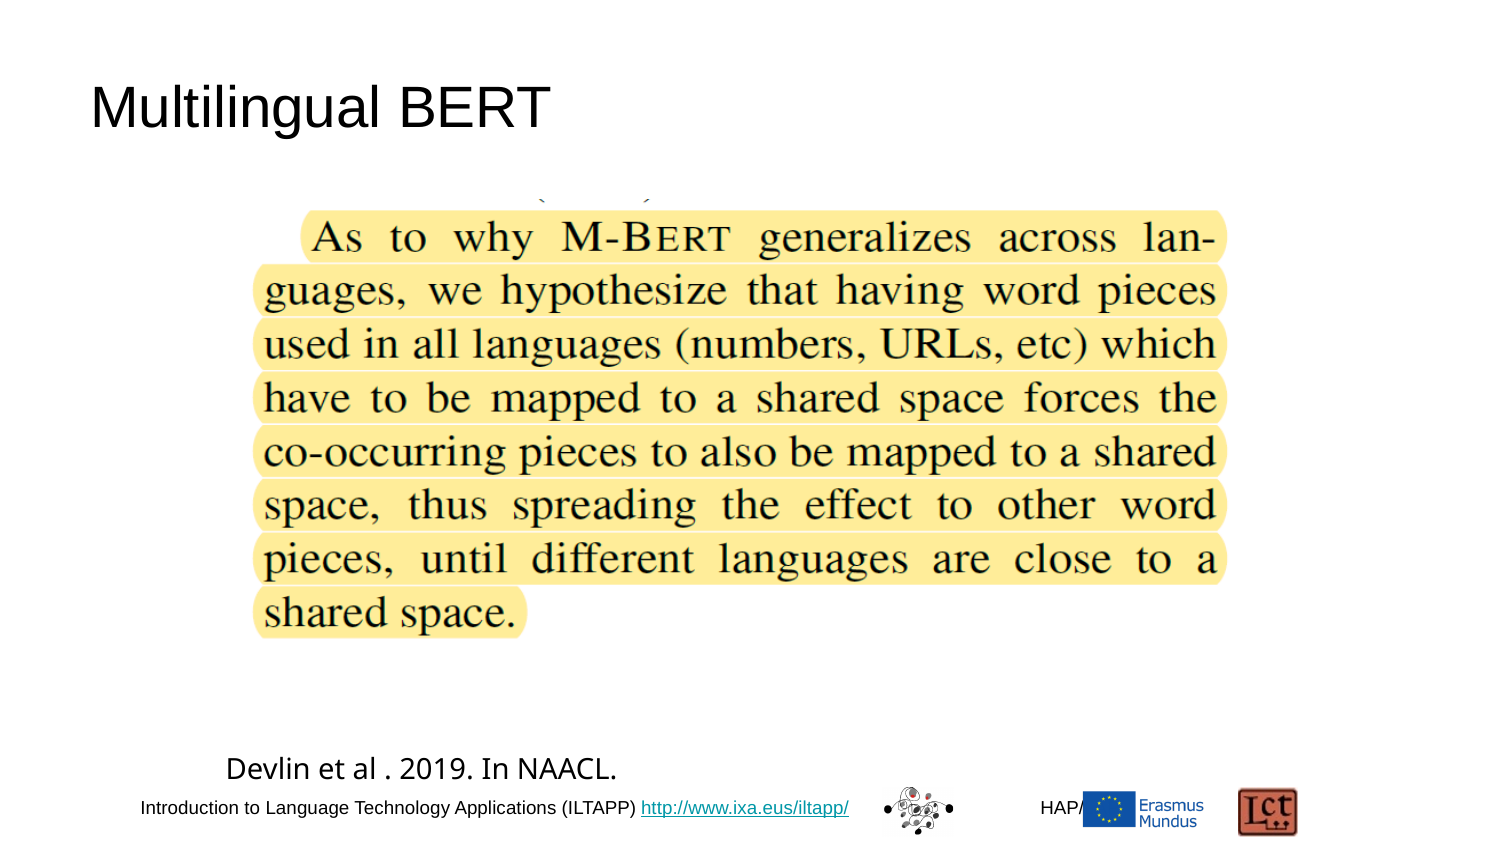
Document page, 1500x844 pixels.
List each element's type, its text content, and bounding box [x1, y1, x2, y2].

title Multilingual BERT [75, 33, 1425, 175]
picture [882, 791, 954, 837]
picture [1078, 786, 1215, 840]
picture [1238, 787, 1298, 837]
picture [211, 198, 1258, 649]
text_box Devlin et al . 2019. In NAACL. [210, 735, 986, 791]
